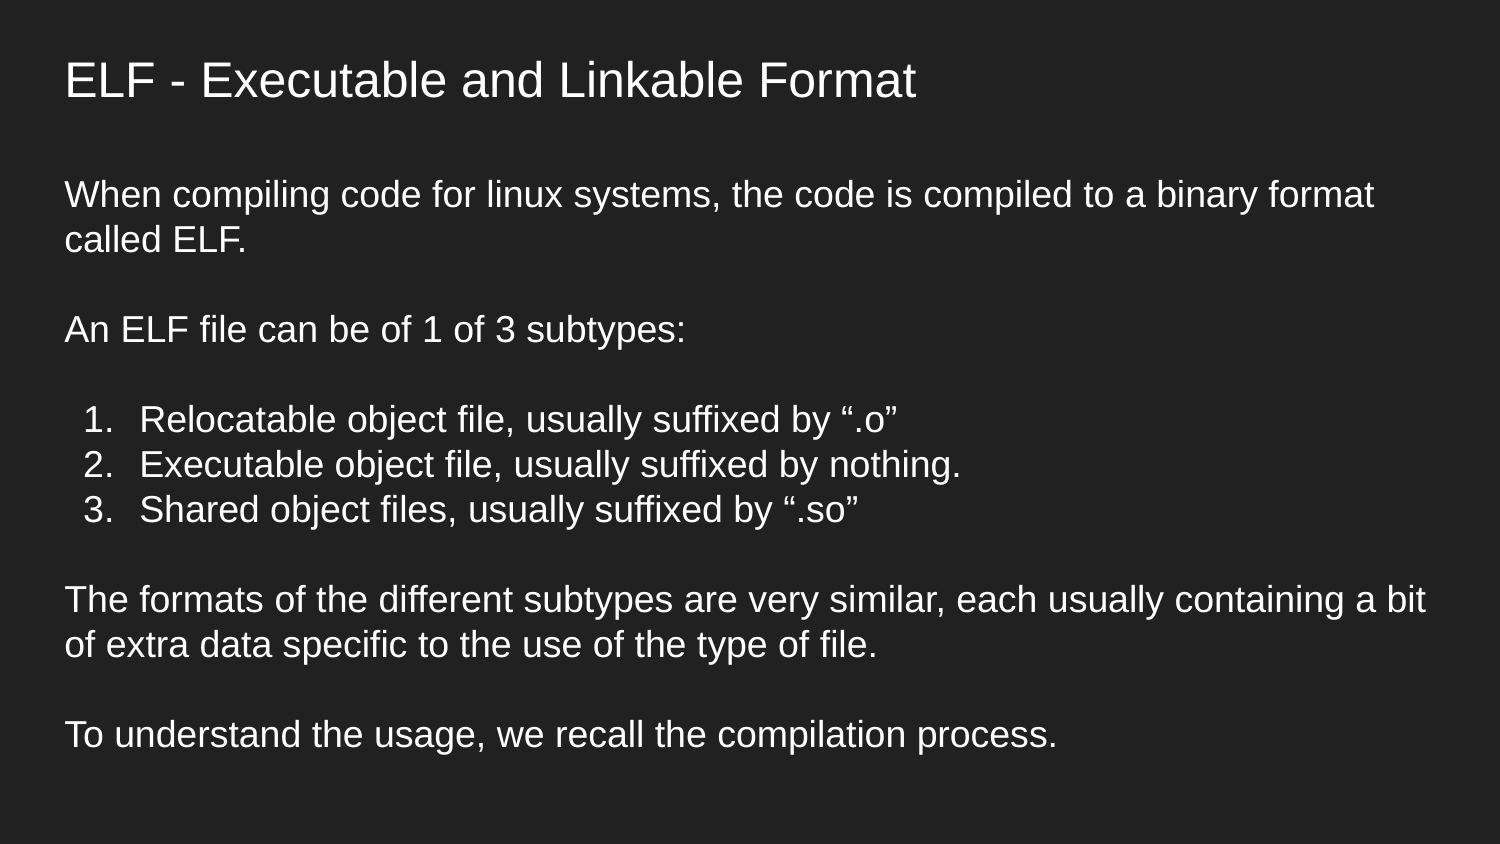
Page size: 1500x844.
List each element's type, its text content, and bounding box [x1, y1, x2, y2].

text_box ELF - Executable and Linkable Format [49, 32, 1451, 123]
text_box When compiling code for linux systems, the code is compiled to a binary format called ELF. An ELF file can be of 1 of 3 subtypes: Relocatable object file, usually suffixed by “.o” Executable object file, usually suffixed by nothing. Shared object files, usually suffixed by “.so” The formats of the different subtypes are very similar, each usually containing a bit of extra data specific to the use of the type of file. To understand the usage, we recall the compilation process. [49, 154, 1451, 770]
